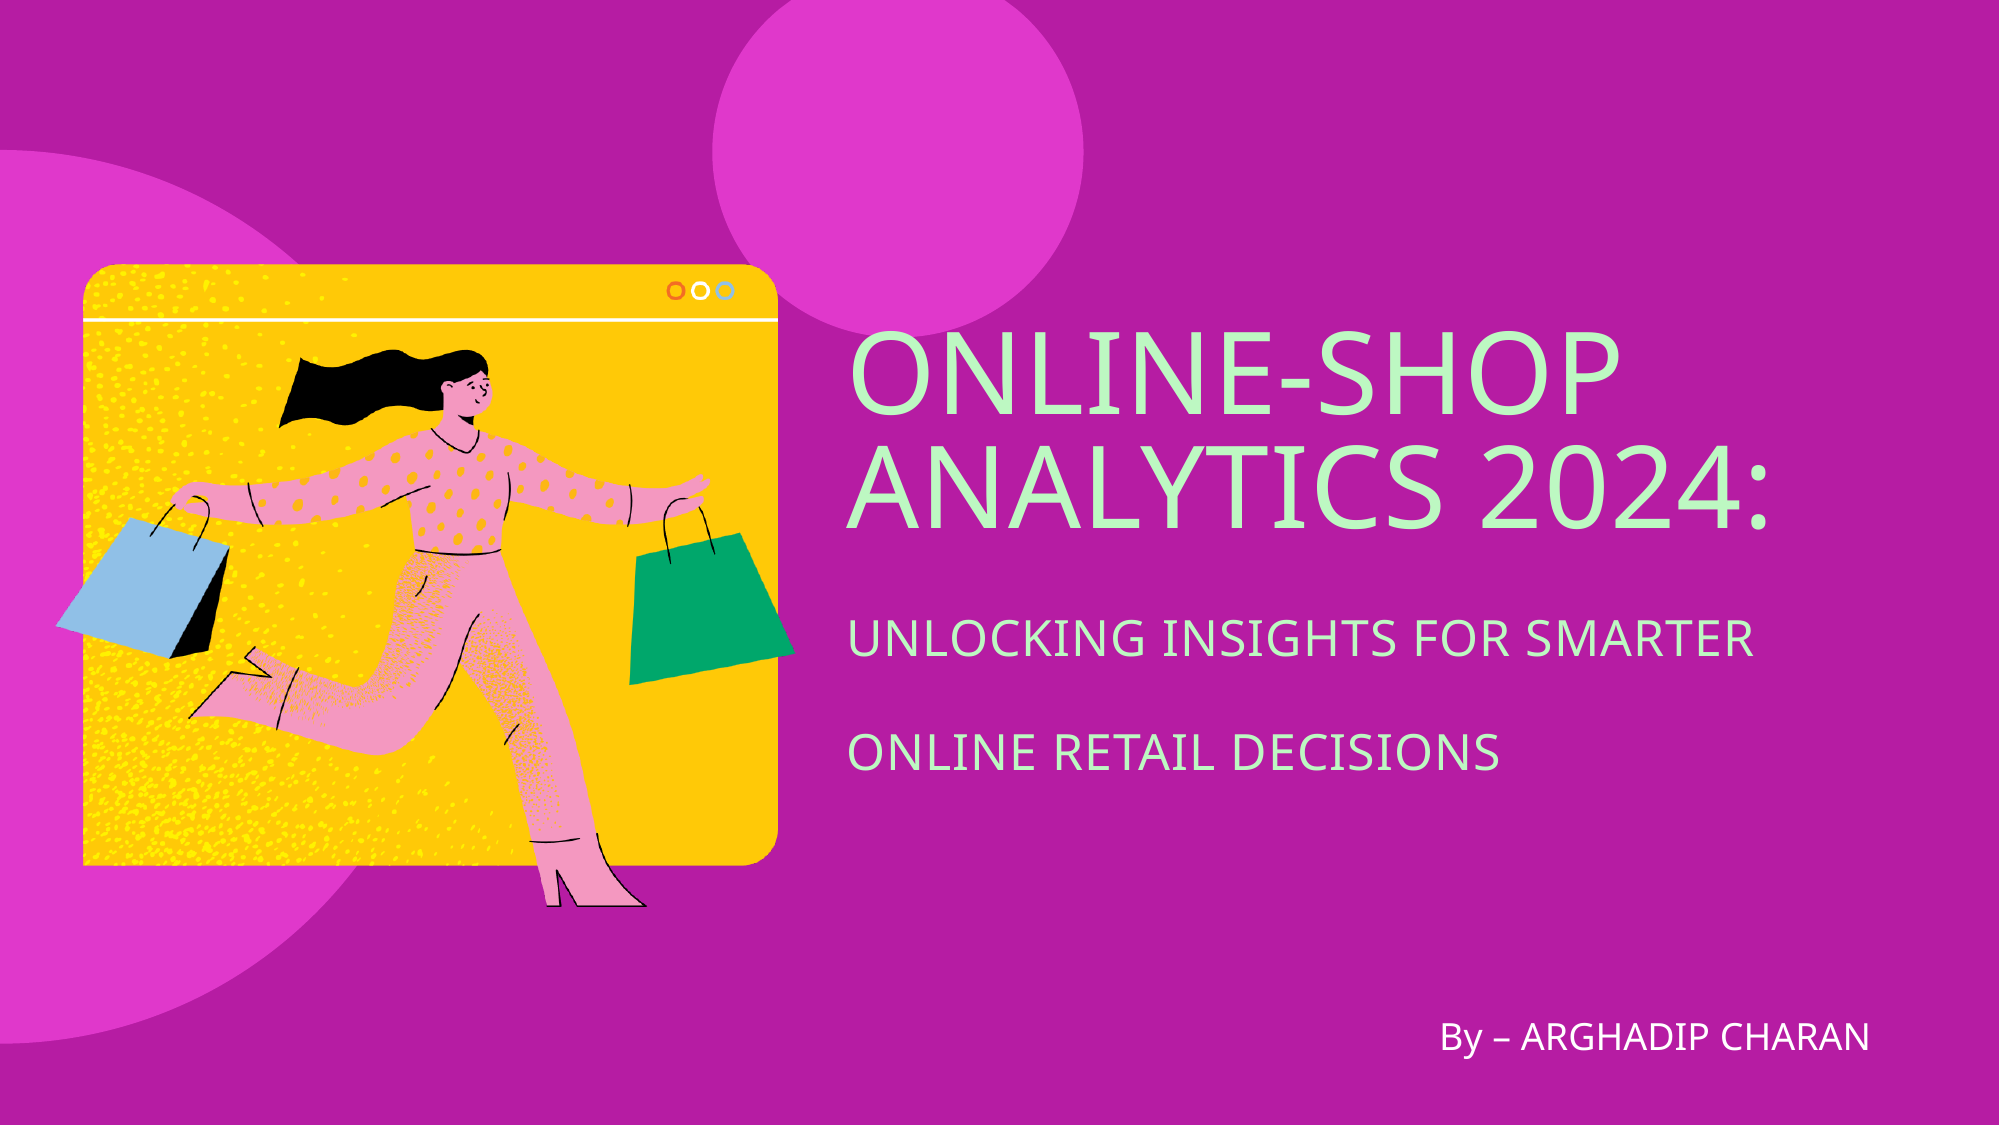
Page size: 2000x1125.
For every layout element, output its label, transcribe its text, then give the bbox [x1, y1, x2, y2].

title Online-Shop Analytics 2024: Unlocking Insights for Smarter Online Retail Decisions [846, 278, 1859, 781]
text_box By – ARGHADIP CHARAN [1330, 1005, 1981, 1066]
picture [24, 232, 826, 938]
